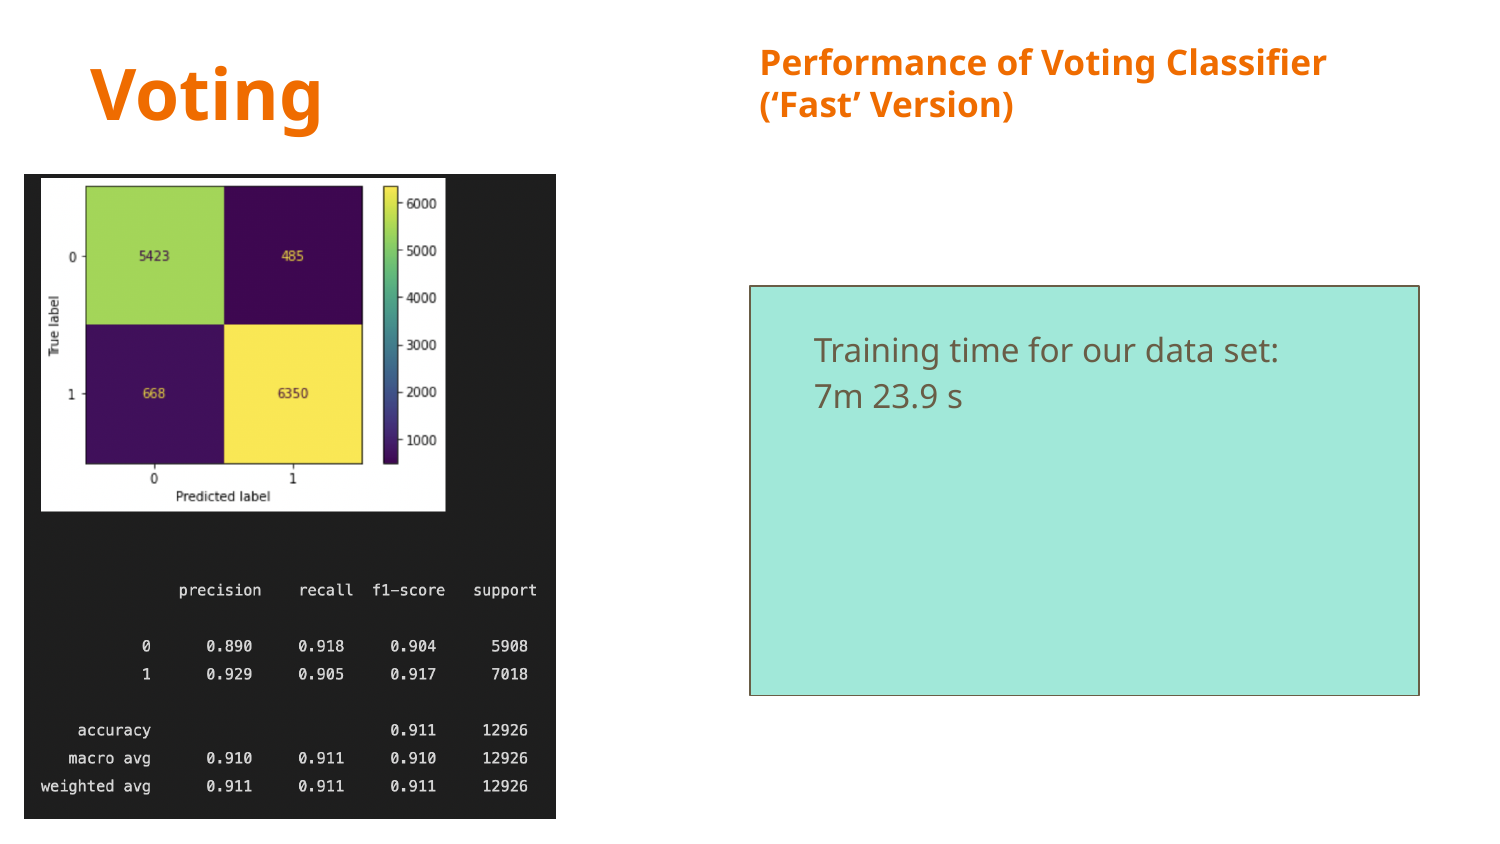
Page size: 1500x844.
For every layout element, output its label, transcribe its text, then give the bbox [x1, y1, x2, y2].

title Voting [75, 34, 750, 151]
text_box [749, 285, 1419, 696]
text_box Training time for our data set: 7m 23.9 s [798, 308, 1322, 431]
picture [24, 174, 556, 819]
title Performance of Voting Classifier (‘Fast’ Version) [744, 24, 1357, 141]
